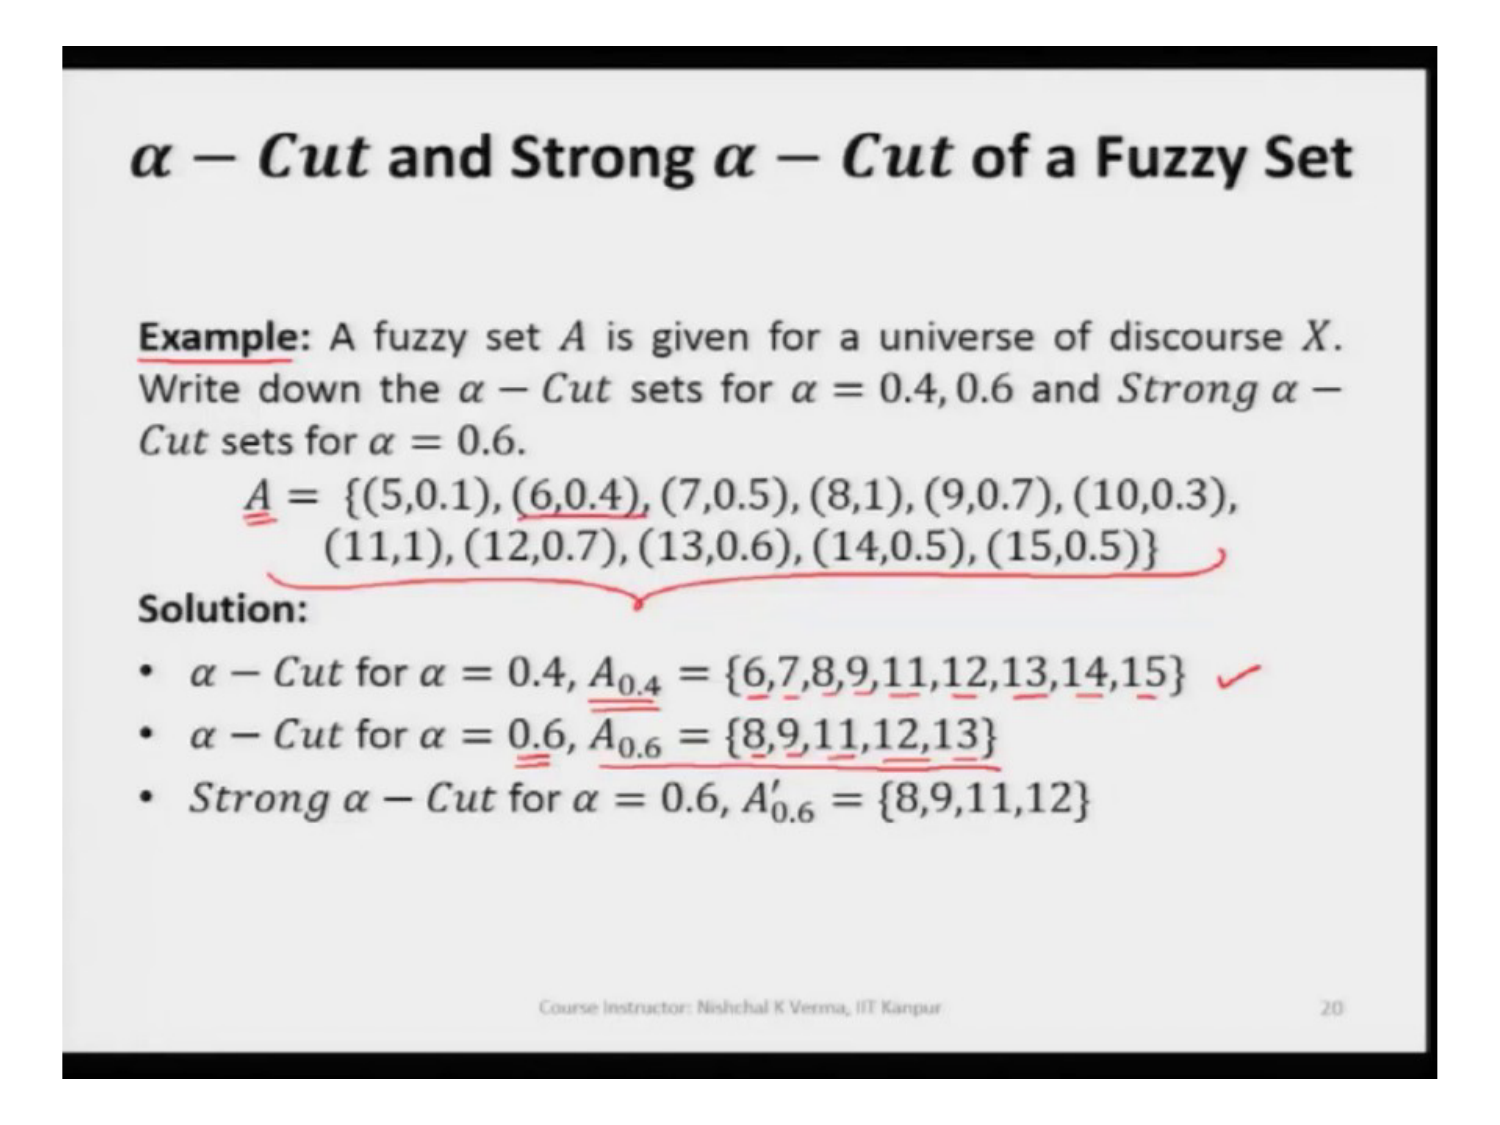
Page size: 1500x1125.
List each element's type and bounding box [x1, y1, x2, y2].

picture [62, 46, 1438, 1079]
